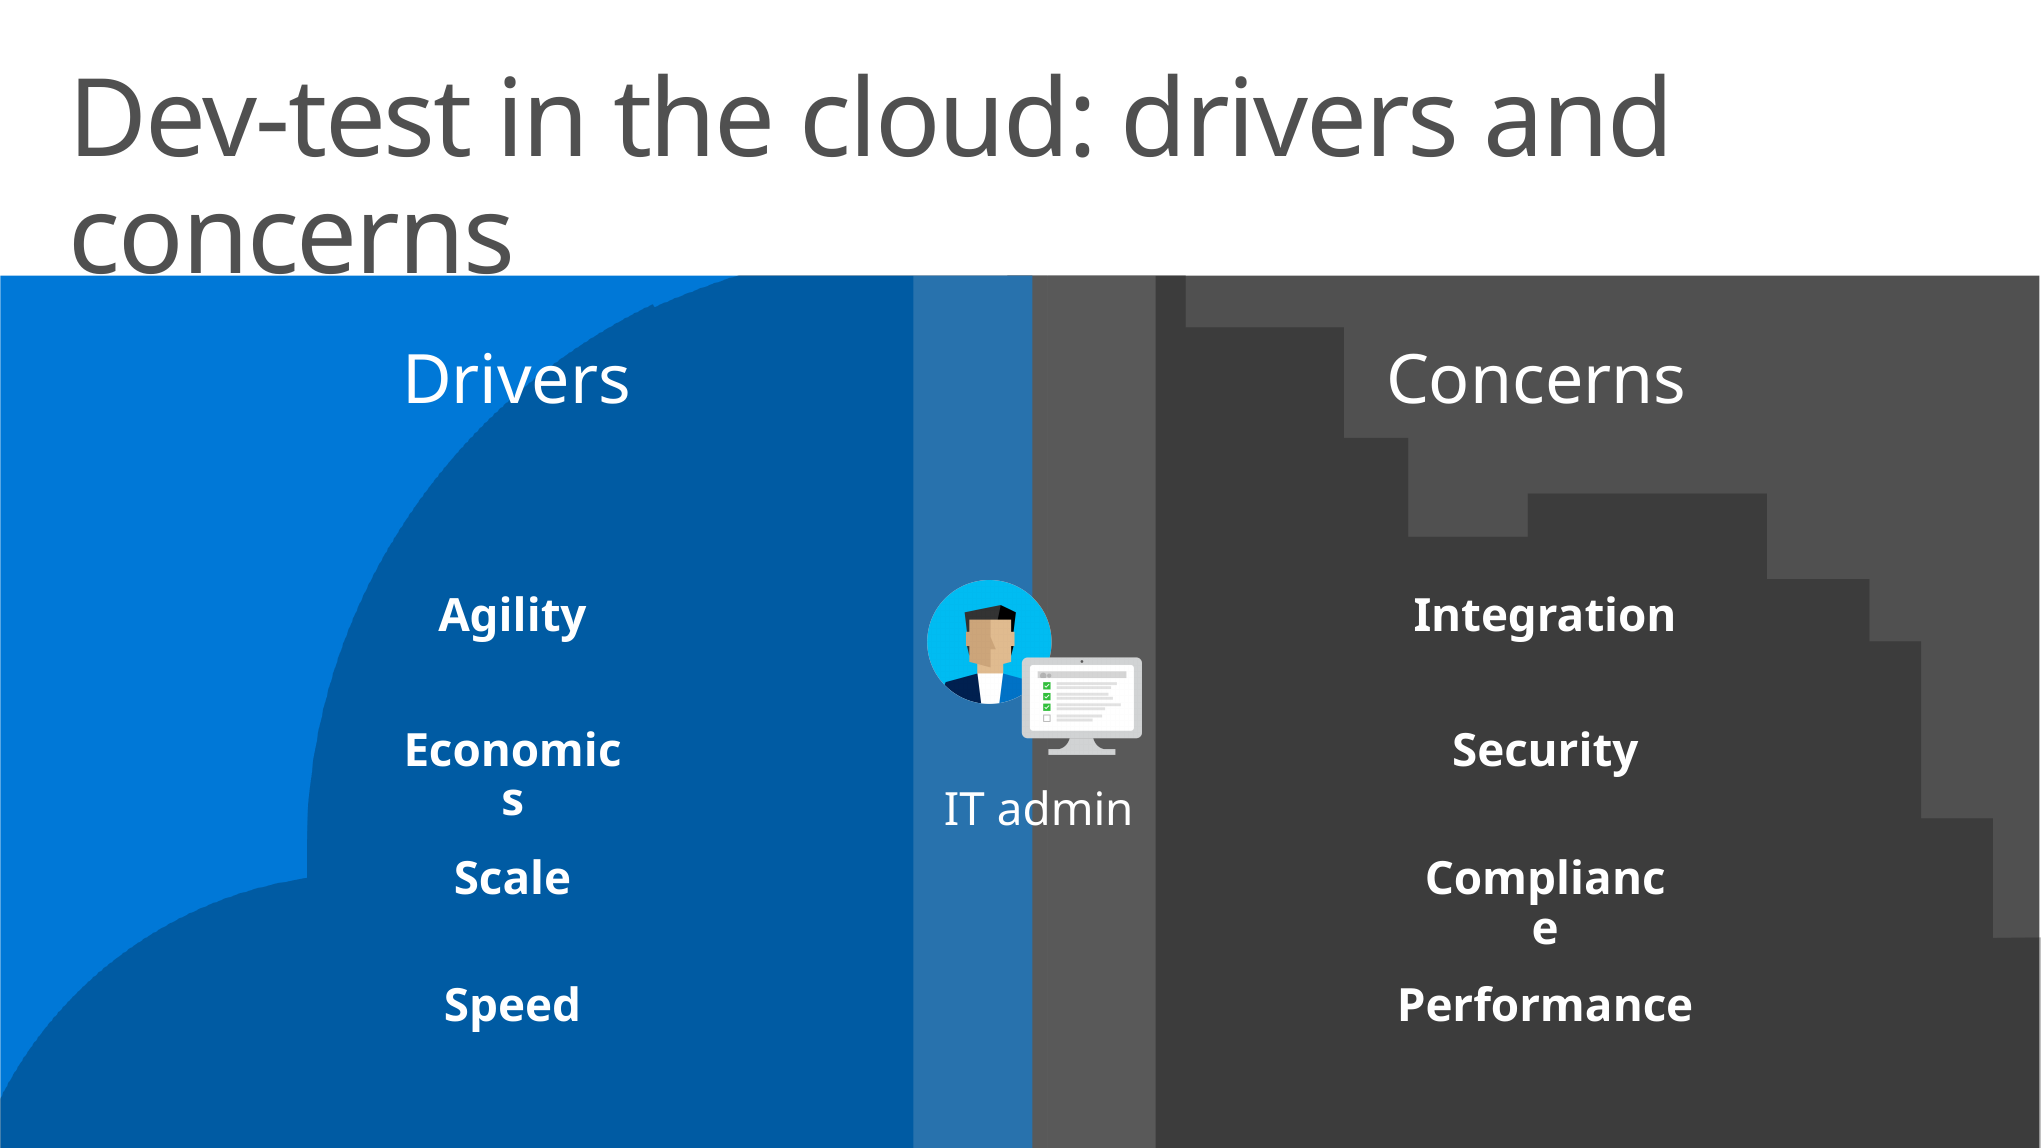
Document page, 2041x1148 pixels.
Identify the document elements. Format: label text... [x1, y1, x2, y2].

picture [1168, 275, 2041, 1148]
title Dev-test in the cloud: drivers and concerns [45, 48, 2041, 187]
picture [0, 275, 910, 1148]
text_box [910, 275, 1168, 1148]
